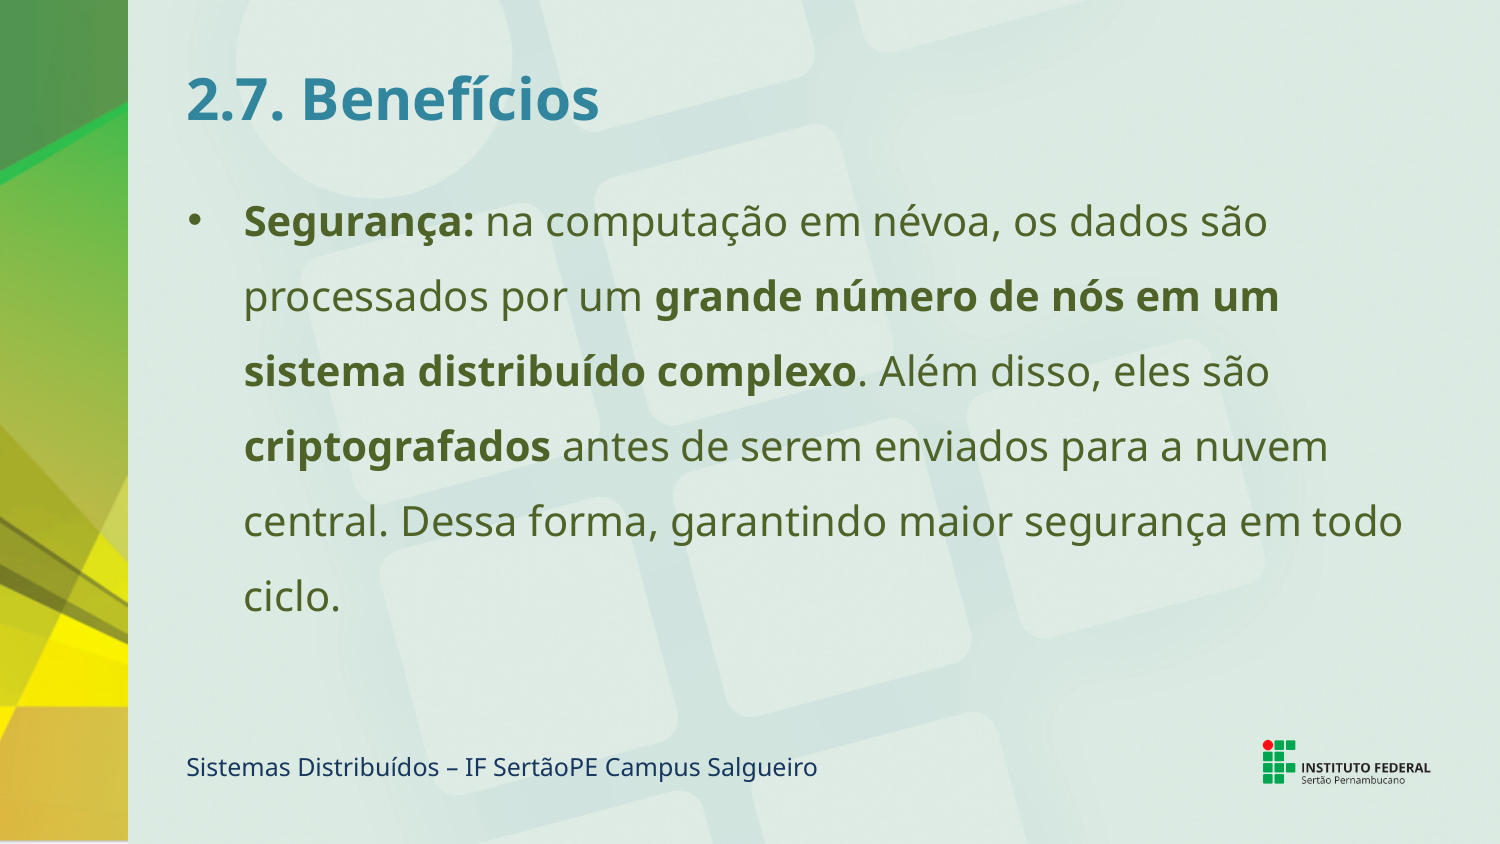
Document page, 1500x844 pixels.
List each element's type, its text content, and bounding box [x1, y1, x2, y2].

title Sistemas Distribuídos – IF SertãoPE Campus Salgueiro [171, 740, 1291, 793]
picture [0, 0, 1500, 844]
list 2.7. Benefícios [171, 32, 1447, 162]
text_box Segurança: na computação em névoa, os dados são processados ​​por um grande número de nós em um sistema distribuído complexo. Além disso, eles são criptografados antes de serem enviados para a nuvem central. Dessa forma, garantindo maior segurança em todo ciclo. [172, 161, 1447, 718]
